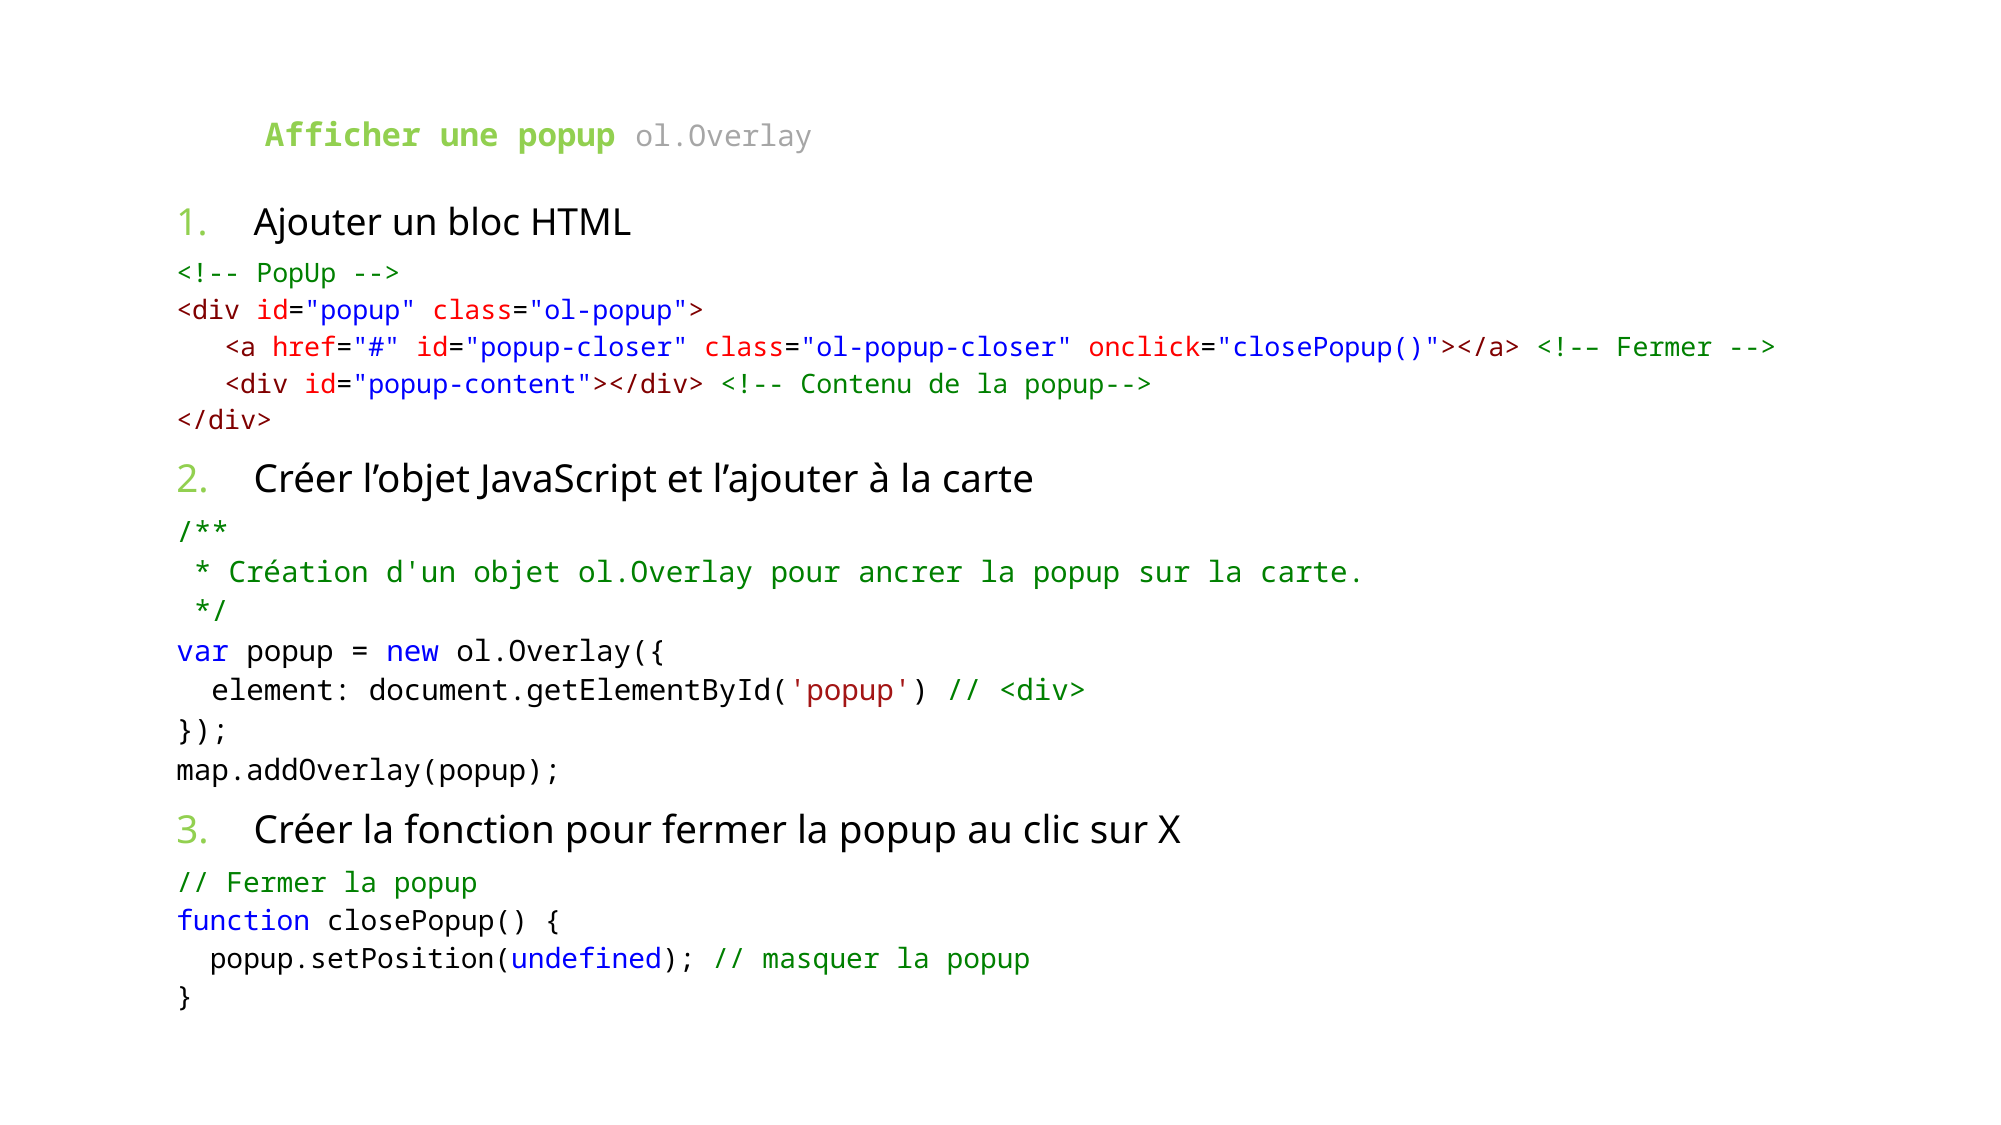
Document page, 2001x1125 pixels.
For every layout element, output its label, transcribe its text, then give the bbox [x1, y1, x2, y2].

title Afficher une popup ol.Overlay [249, 75, 1750, 161]
list Ajouter un bloc HTML <!-- PopUp --> <div id="popup" class="ol-popup"> <a href="#" id="popup-closer" class="ol-popup-closer" onclick="closePopup()"></a> <!-– Fermer --> <div id="popup-content"></div> <!-- Contenu de la popup--> </div> Créer l’objet JavaScript et l’ajouter à la carte /** * Création d'un objet ol.Overlay pour ancrer la popup sur la carte. */ var popup = new ol.Overlay({ element: document.getElementById('popup') // <div> }); map.addOverlay(popup); Créer la fonction pour fermer la popup au clic sur X // Fermer la popup function closePopup() { popup.setPosition(undefined); // masquer la popup } [161, 196, 1816, 1050]
